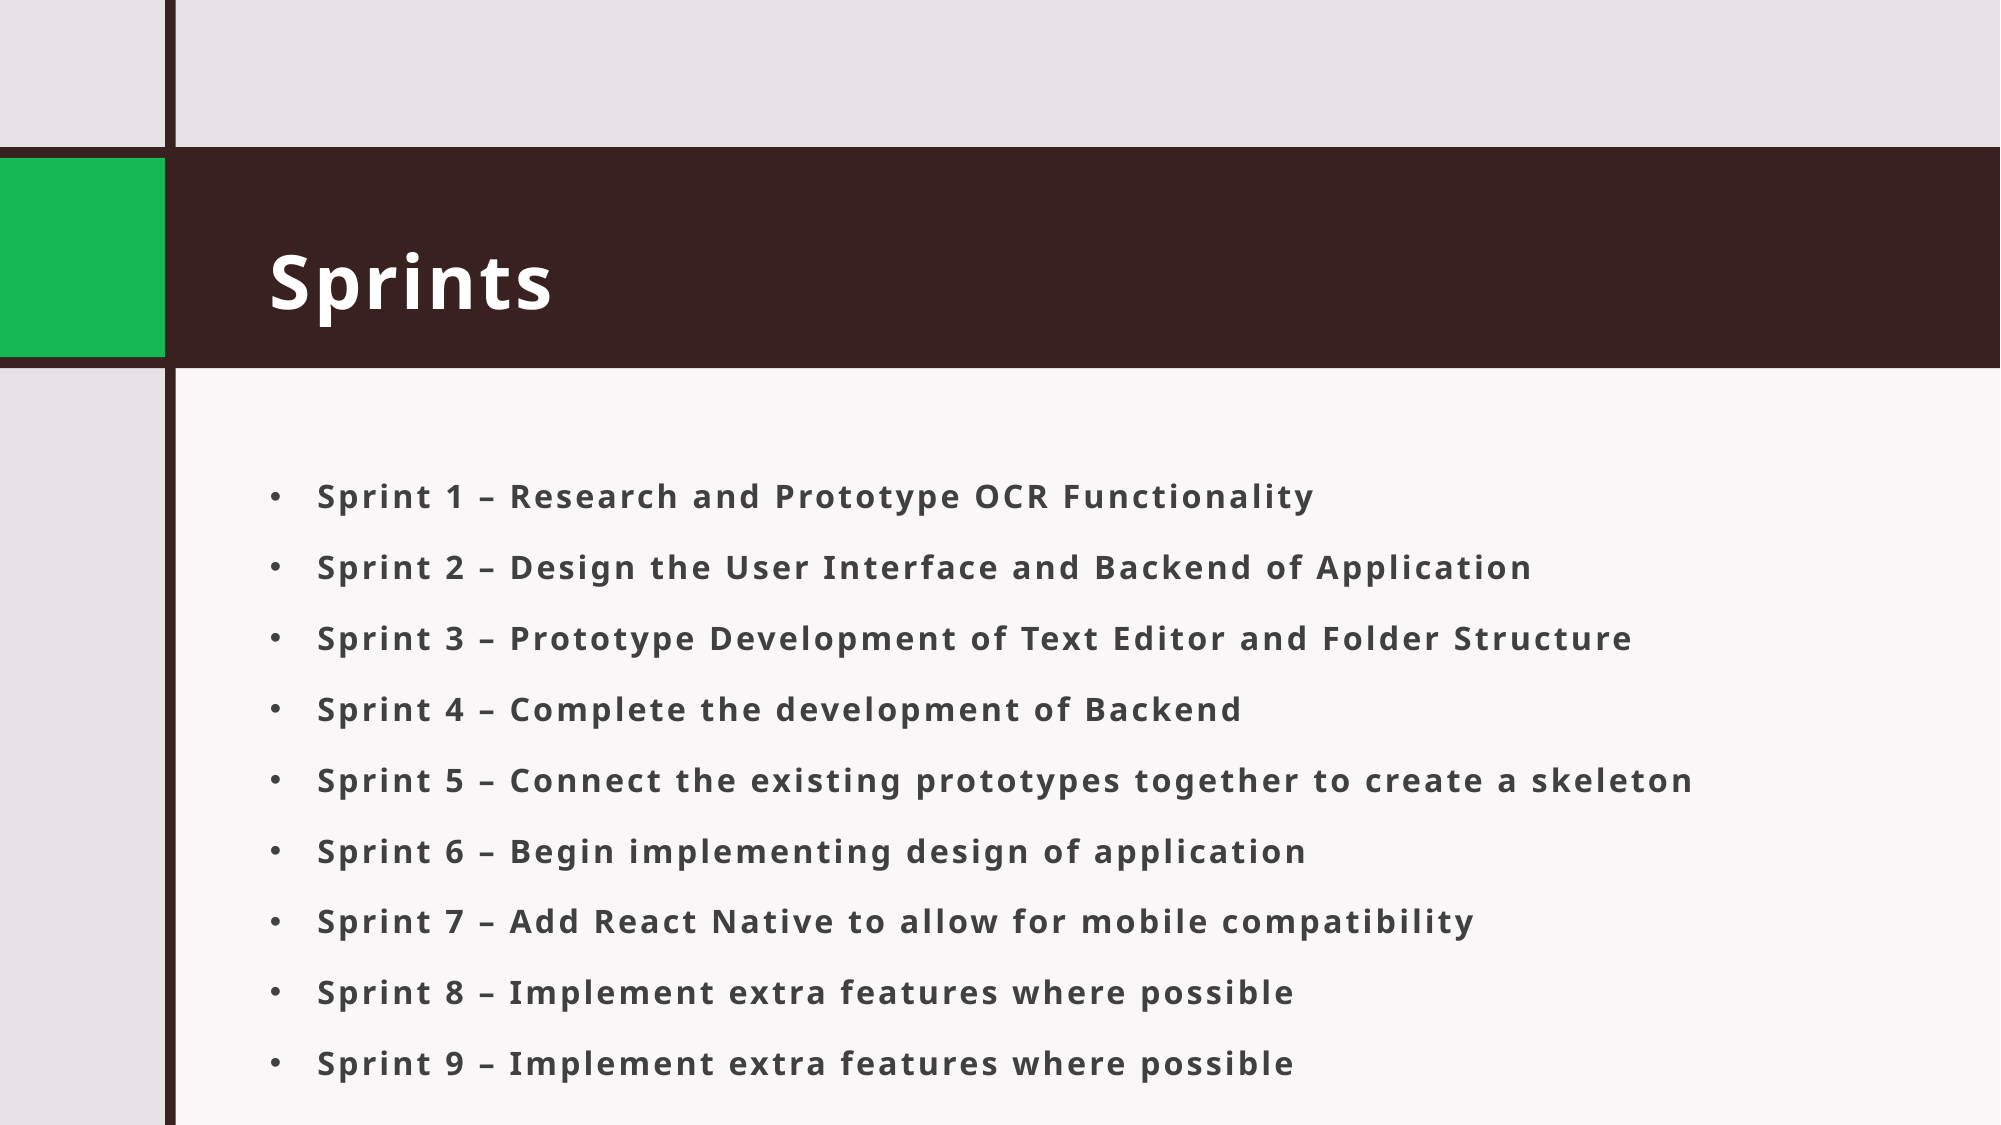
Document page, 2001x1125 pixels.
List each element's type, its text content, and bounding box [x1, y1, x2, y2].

text_box [177, 369, 2000, 1125]
text_box [164, 0, 177, 1125]
text_box [0, 157, 164, 358]
list Sprint 1 – Research and Prototype OCR Functionality Sprint 2 – Design the User Interface and Backend of Application Sprint 3 – Prototype Development of Text Editor and Folder Structure Sprint 4 – Complete the development of Backend Sprint 5 – Connect the existing prototypes together to create a skeleton Sprint 6 – Begin implementing design of application Sprint 7 – Add React Native to allow for mobile compatibility Sprint 8 – Implement extra features where possible Sprint 9 – Implement extra features where possible [251, 443, 1882, 1101]
title Sprints [251, 171, 1895, 341]
text_box [0, 0, 164, 146]
text_box [0, 146, 164, 157]
text_box [177, 0, 2000, 146]
text_box [0, 358, 164, 369]
text_box [0, 369, 164, 1125]
text_box [177, 146, 2000, 369]
